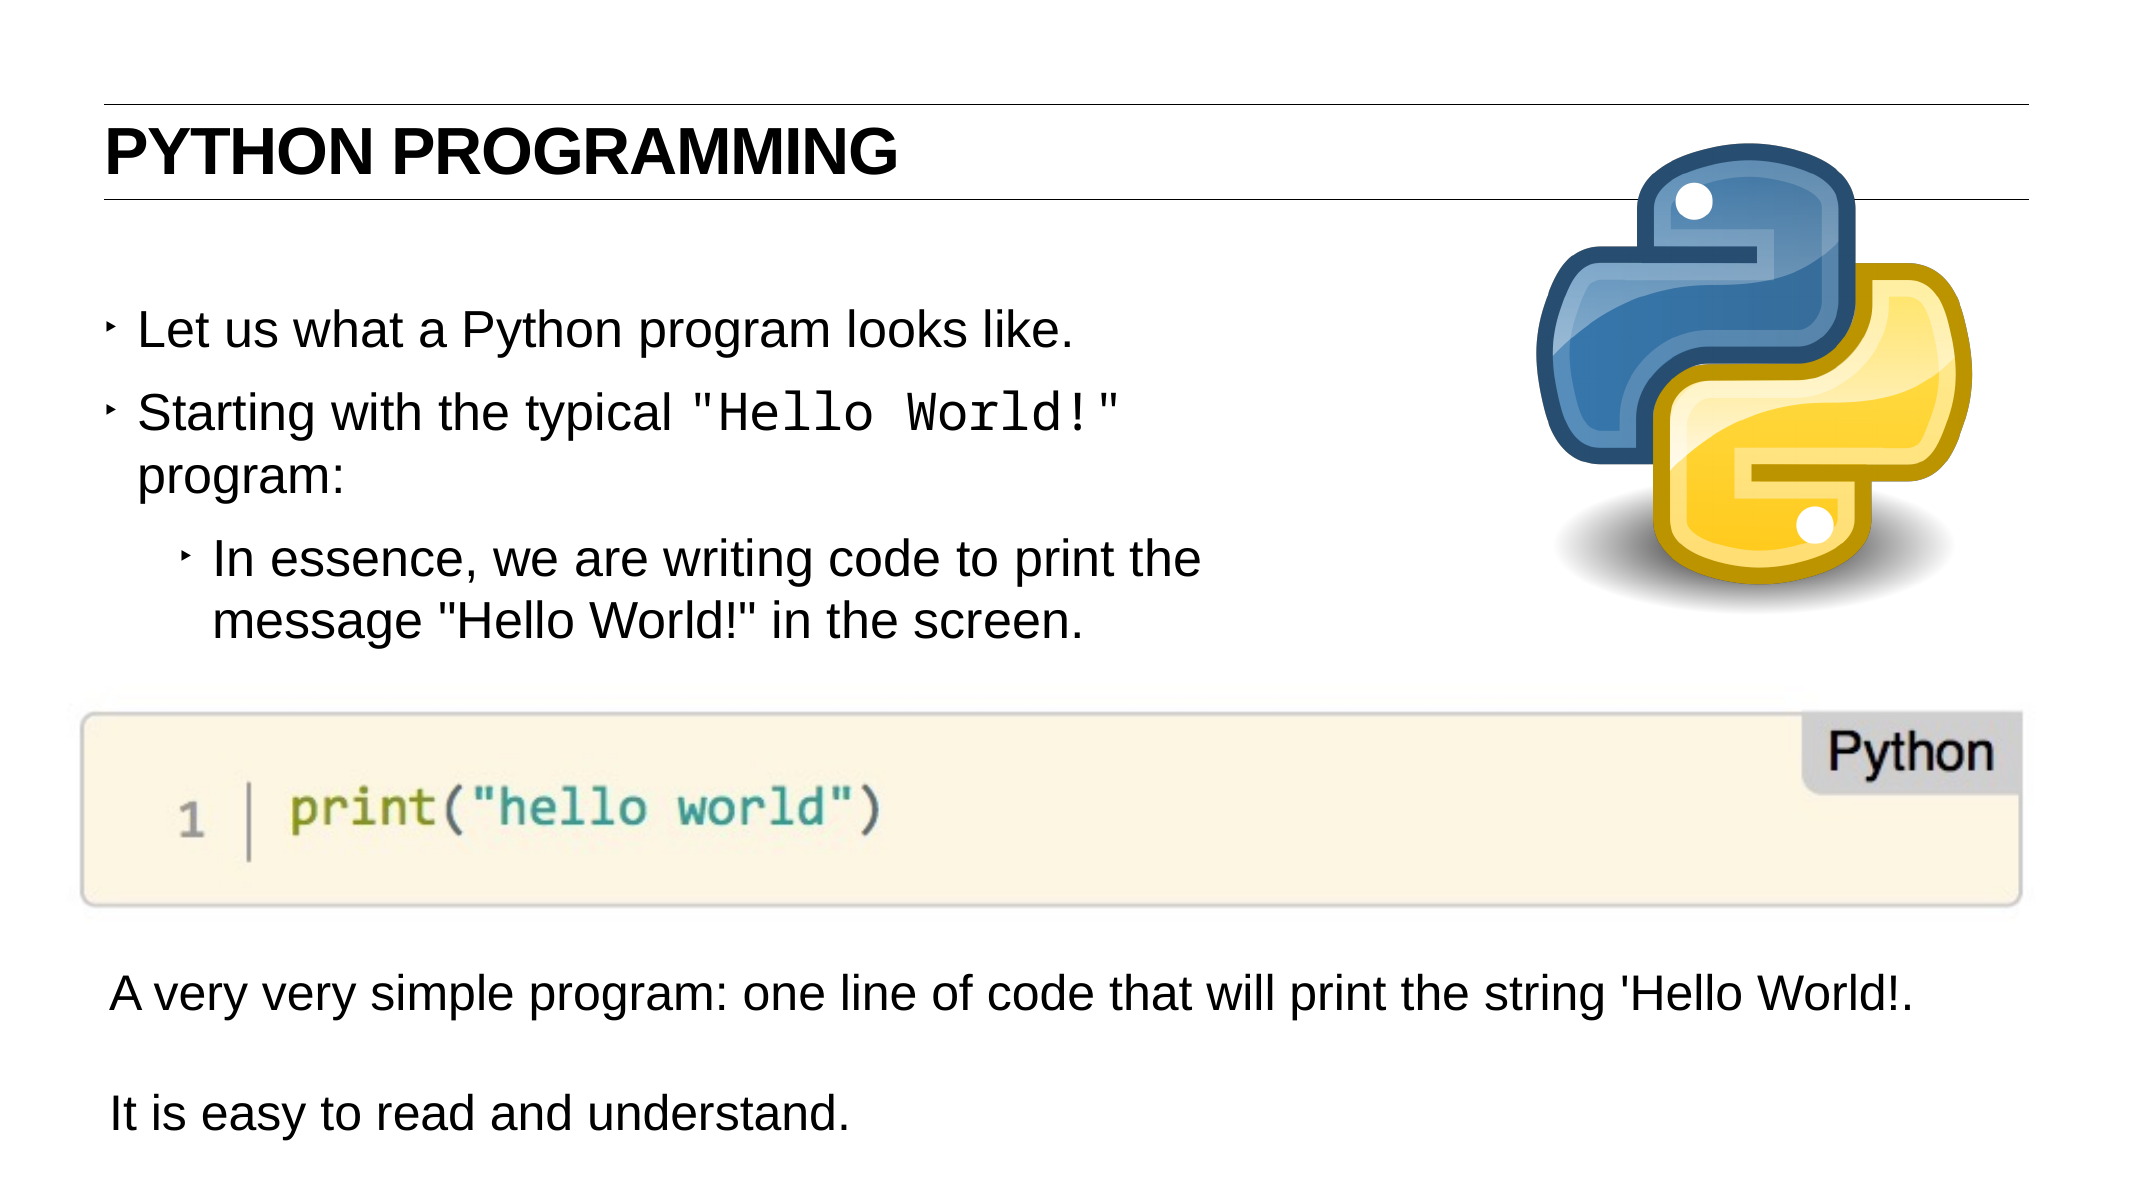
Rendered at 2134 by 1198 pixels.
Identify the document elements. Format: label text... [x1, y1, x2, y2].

text_box A very very simple program: one line of code that will print the string 'Hello World!. It is easy to read and understand. [100, 963, 1939, 1149]
picture [18, 653, 2115, 963]
list Python Programming [103, 120, 1372, 193]
list Let us what a Python program looks like. Starting with the typical "Hello World!" program: In essence, we are writing code to print the message "Hello World!" in the screen. [103, 294, 1230, 653]
picture [1507, 132, 2001, 627]
